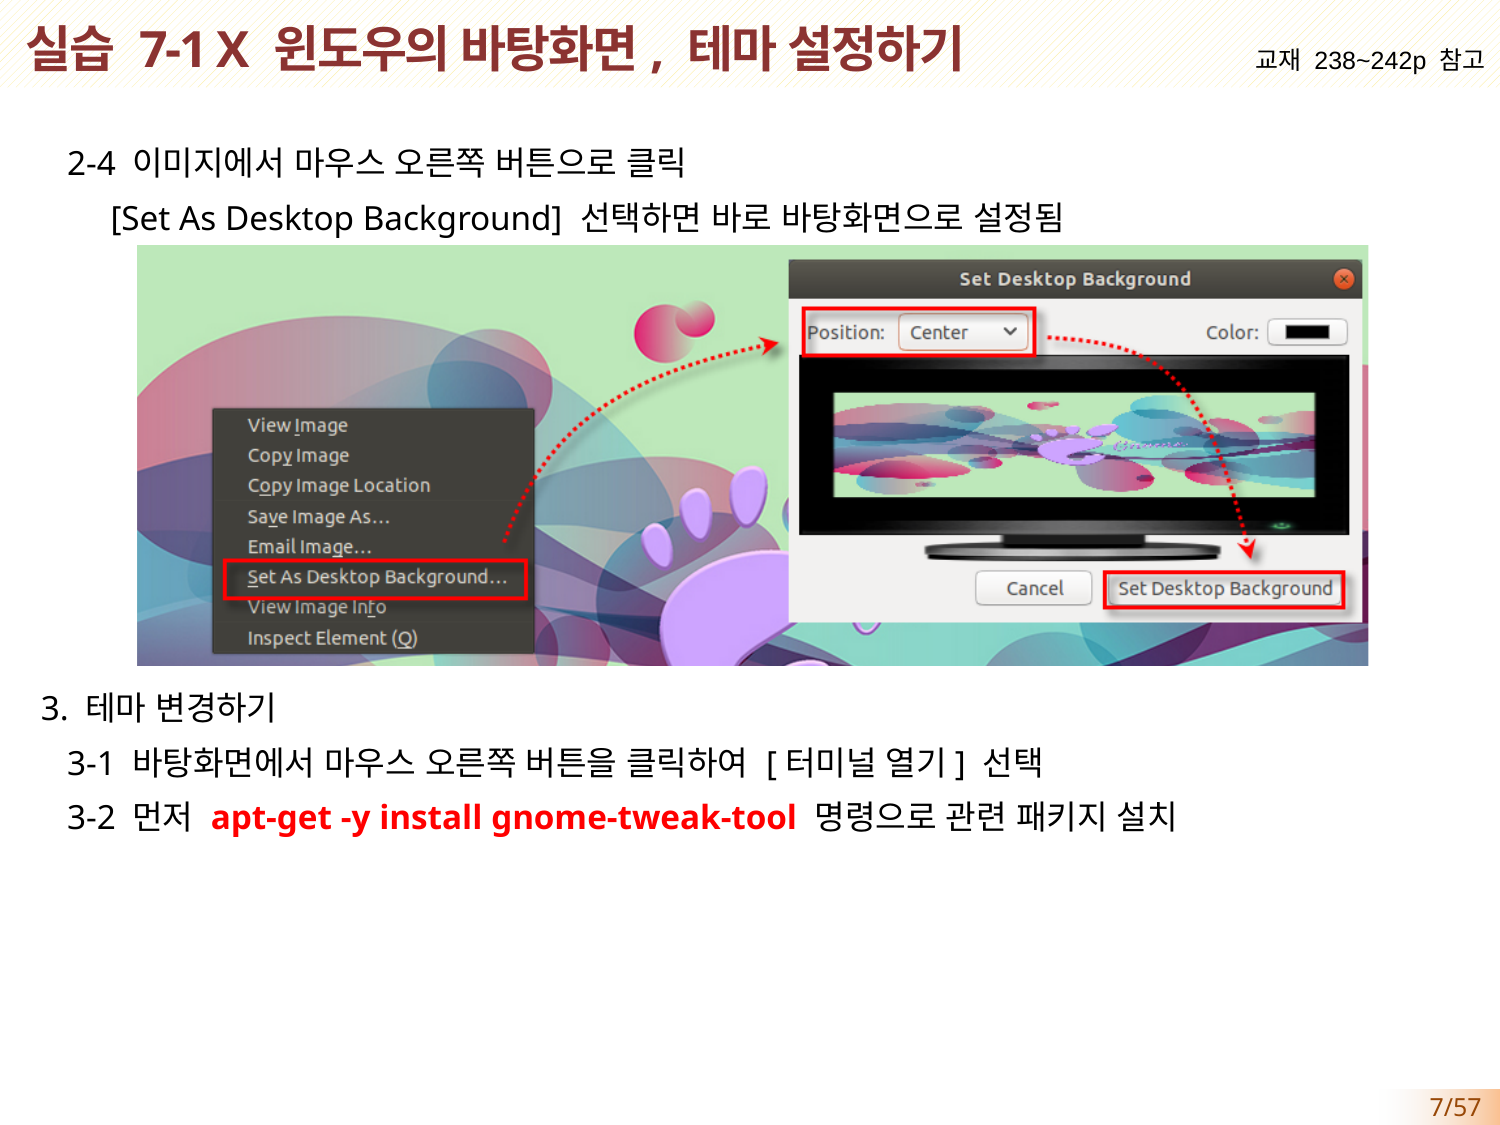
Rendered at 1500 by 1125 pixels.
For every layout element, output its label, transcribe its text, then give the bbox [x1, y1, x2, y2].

list 2-4 이미지에서 마우스 오른쪽 버튼으로 클릭 [Set As Desktop Background] 선택하면 바로 바탕화면으로 설정됨 3. 테마 변경하기 3-1 바탕화면에서 마우스 오른쪽 버튼을 클릭하여 [터미널 열기] 선택 3-2 먼저 apt-get -y install gnome-tweak-tool 명령으로 관련 패키지 설치 [10, 126, 1481, 1057]
text_box 교재 238~242p 참고 [1240, 36, 1500, 82]
picture [136, 244, 1369, 666]
title 실습 7-1 X 윈도우의 바탕화면, 테마 설정하기 [10, 8, 1288, 87]
